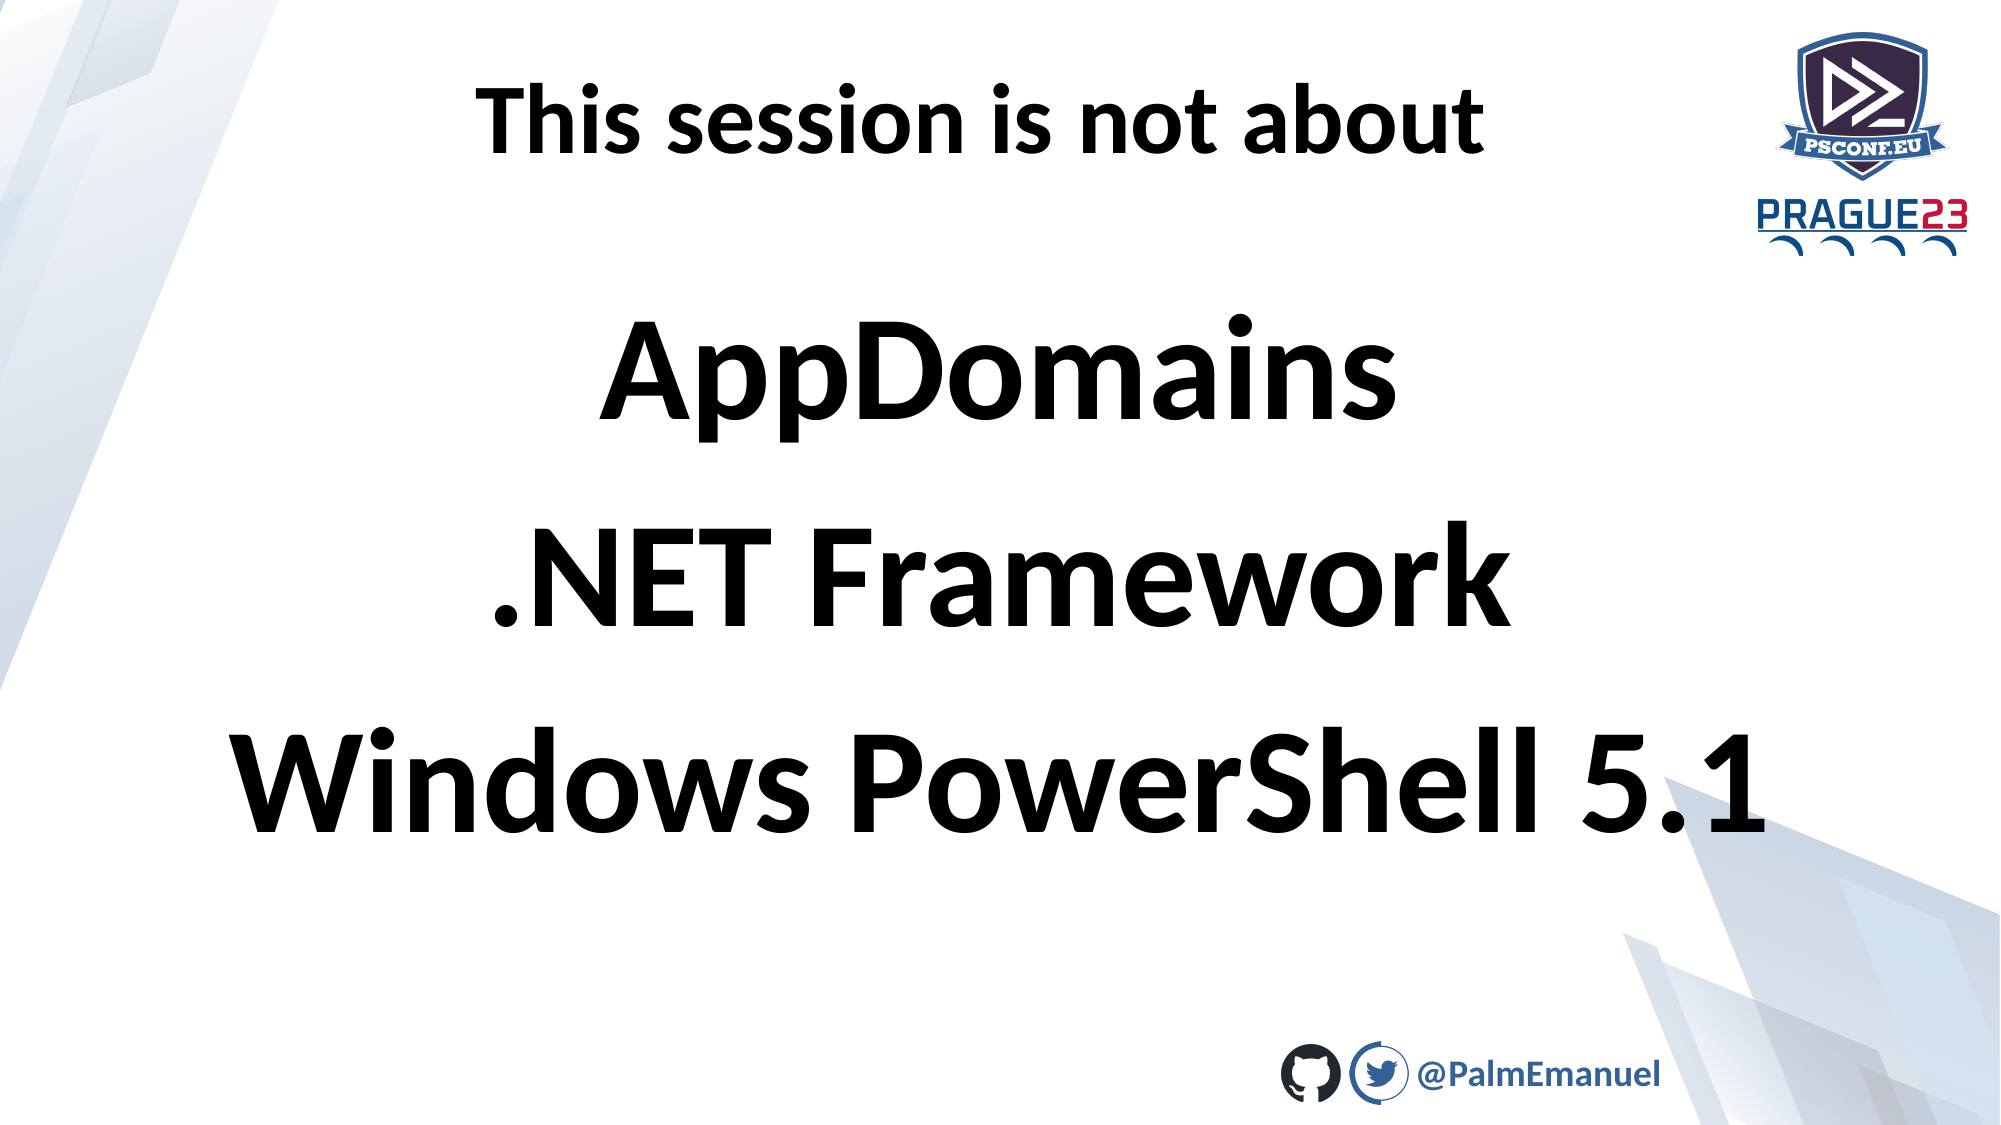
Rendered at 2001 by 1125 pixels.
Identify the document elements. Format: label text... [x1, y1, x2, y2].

picture [0, 0, 2000, 252]
text_box This session is [460, 45, 1043, 183]
text_box about [1253, 45, 1536, 183]
text_box not [1043, 45, 1253, 183]
text_box Windows PowerShell 5.1 [0, 665, 2000, 873]
picture [0, 873, 2000, 1125]
text_box AppDomains [0, 252, 2000, 459]
text_box .NET Framework [0, 459, 2000, 665]
